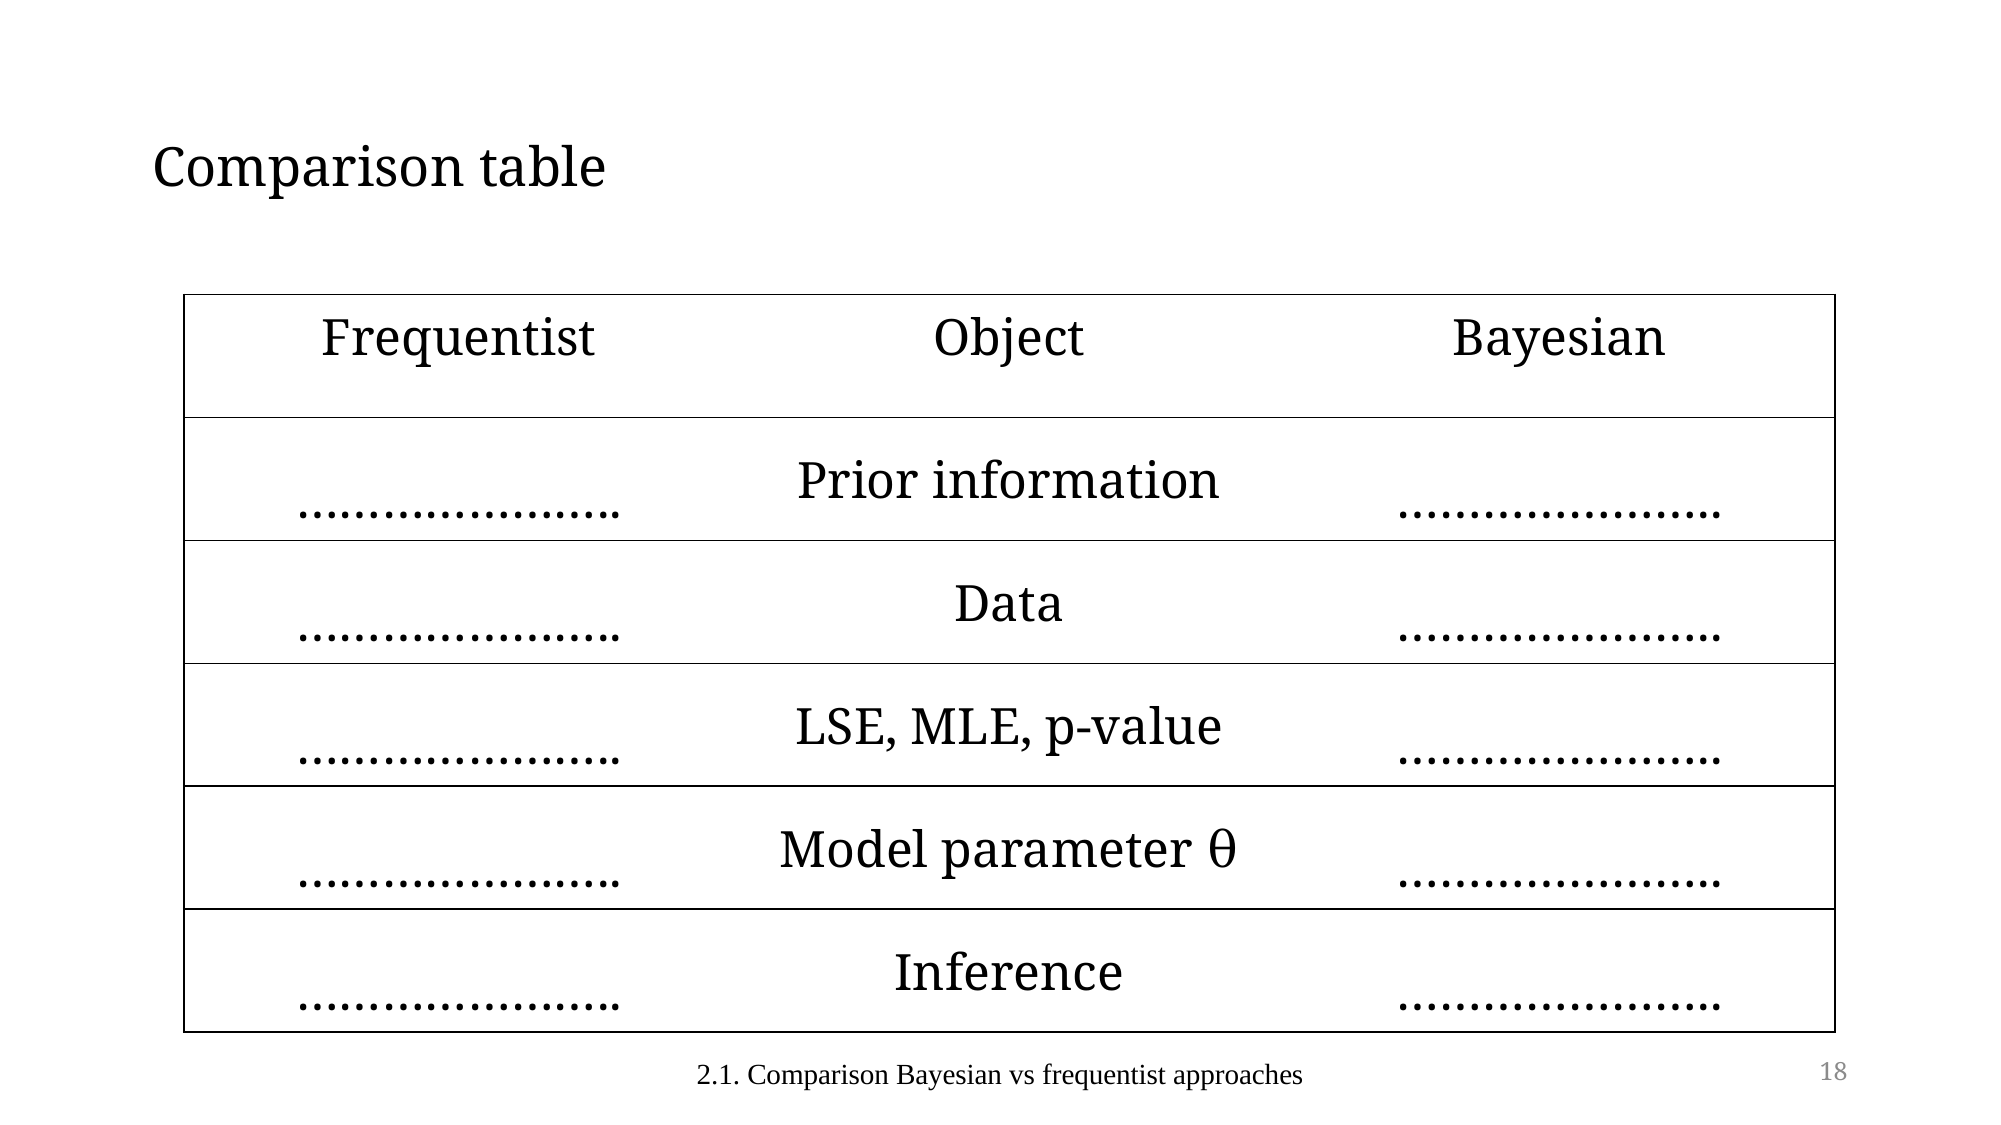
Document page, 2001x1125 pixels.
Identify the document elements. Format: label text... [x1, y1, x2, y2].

table_cell ………………….. [185, 787, 734, 908]
table_cell ………………….. [1285, 418, 1834, 540]
table_cell ………………….. [185, 541, 734, 663]
table_cell Inference [734, 910, 1285, 1031]
table_header Bayesian [1285, 295, 1834, 417]
slide_number 18 [1412, 1042, 1863, 1103]
table_cell ………………….. [185, 664, 734, 785]
table_cell Prior information [734, 418, 1285, 540]
table_cell LSE, MLE, p-value [734, 664, 1285, 785]
table_cell ………………….. [1285, 910, 1834, 1031]
table_header Object [734, 295, 1285, 417]
table_cell ………………….. [1285, 787, 1834, 908]
table_cell Model parameter θ [734, 787, 1285, 908]
title Comparison table [137, 59, 1863, 278]
footer 2.1. Comparison Bayesian vs frequentist approaches [662, 1042, 1338, 1103]
list [0, 63, 1725, 1014]
table_header Frequentist [185, 295, 734, 417]
table_cell ………………….. [185, 418, 734, 540]
table_cell ………………….. [1285, 664, 1834, 785]
table_cell ………………….. [185, 910, 734, 1031]
table_cell ………………….. [1285, 541, 1834, 663]
table_cell Data [734, 541, 1285, 663]
